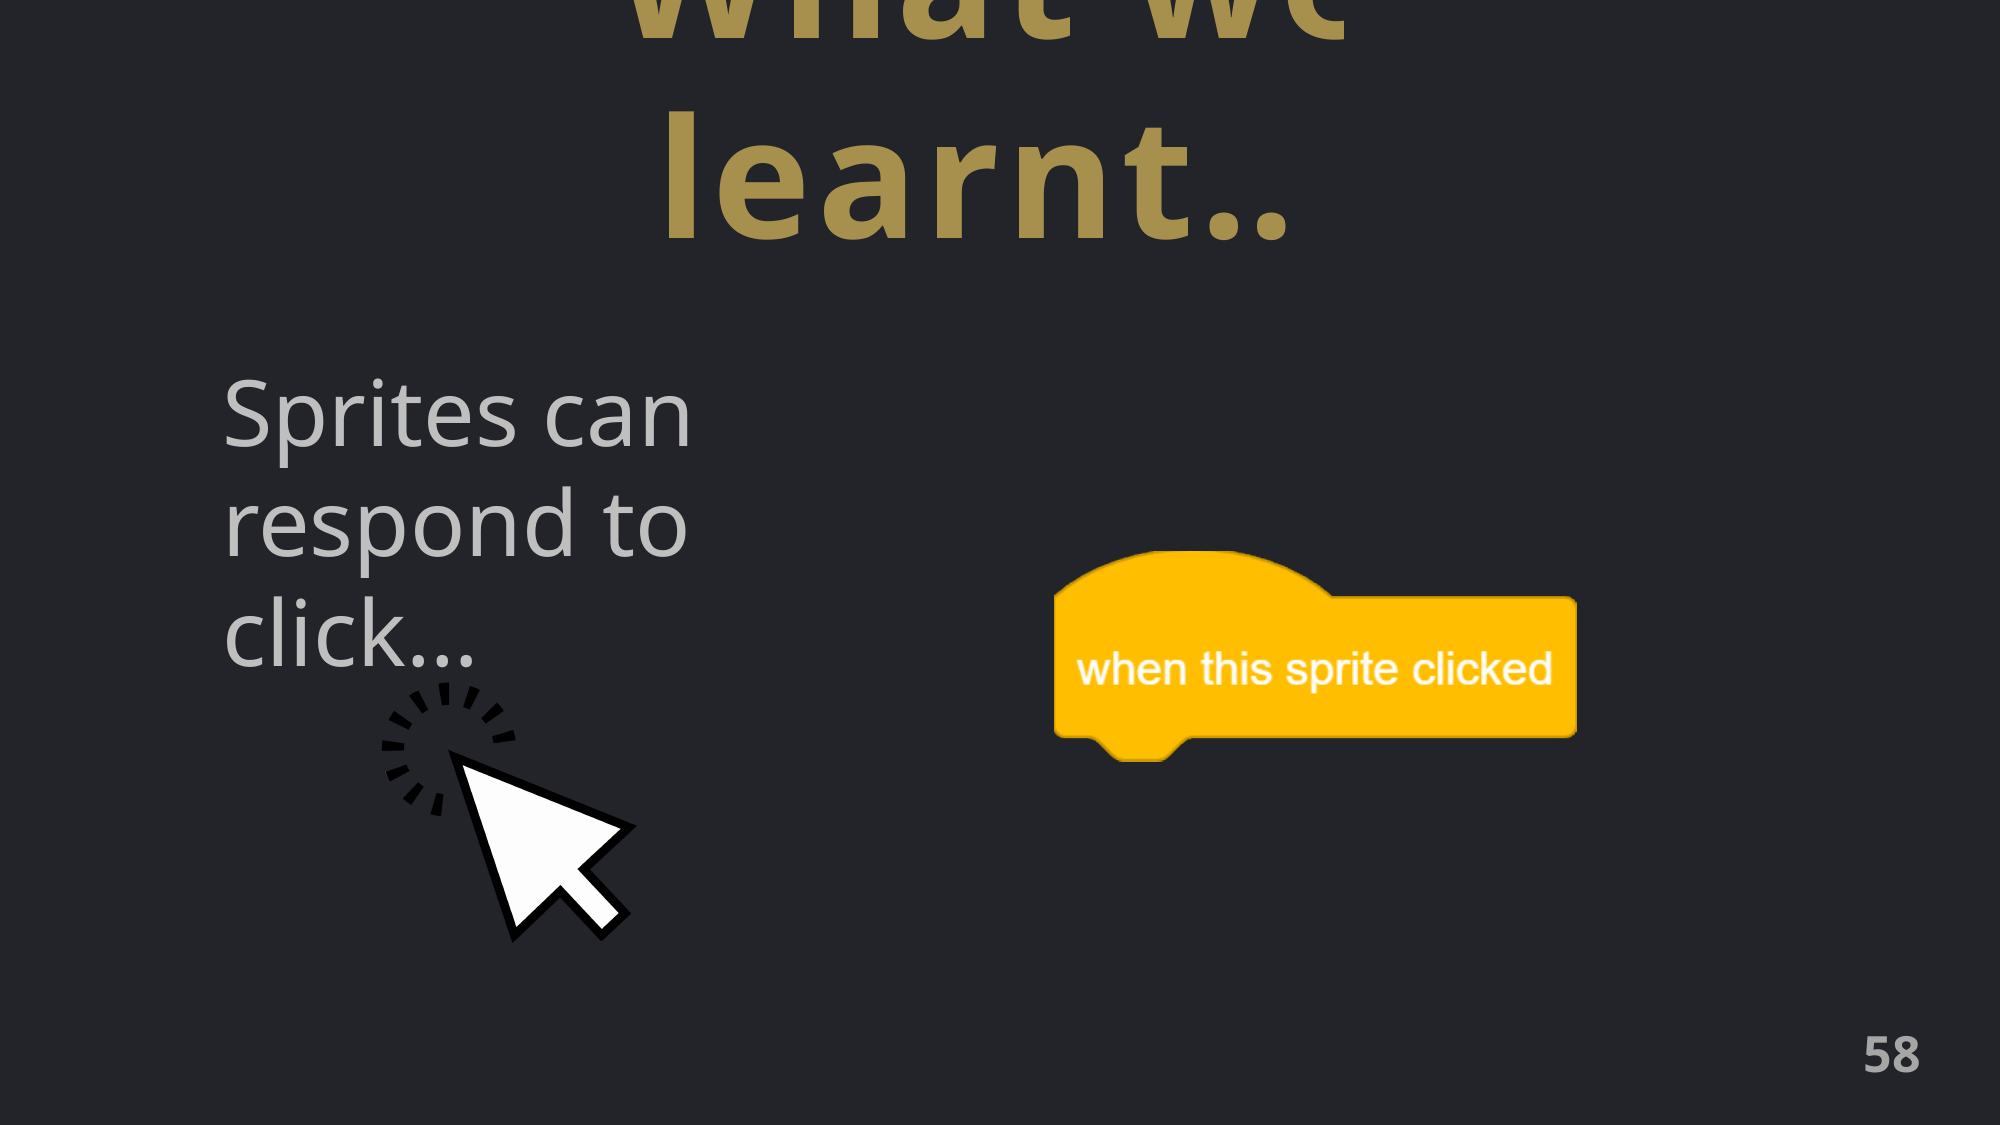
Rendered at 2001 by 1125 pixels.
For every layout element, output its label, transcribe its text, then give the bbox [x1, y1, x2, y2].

picture [1054, 551, 1577, 762]
picture [365, 639, 667, 988]
text_box [0, 0, 2000, 1125]
text_box What we learnt… [364, 23, 1636, 287]
slide_number 58 [1485, 1026, 1936, 1087]
text_box Sprites can respond to click… [207, 347, 959, 692]
